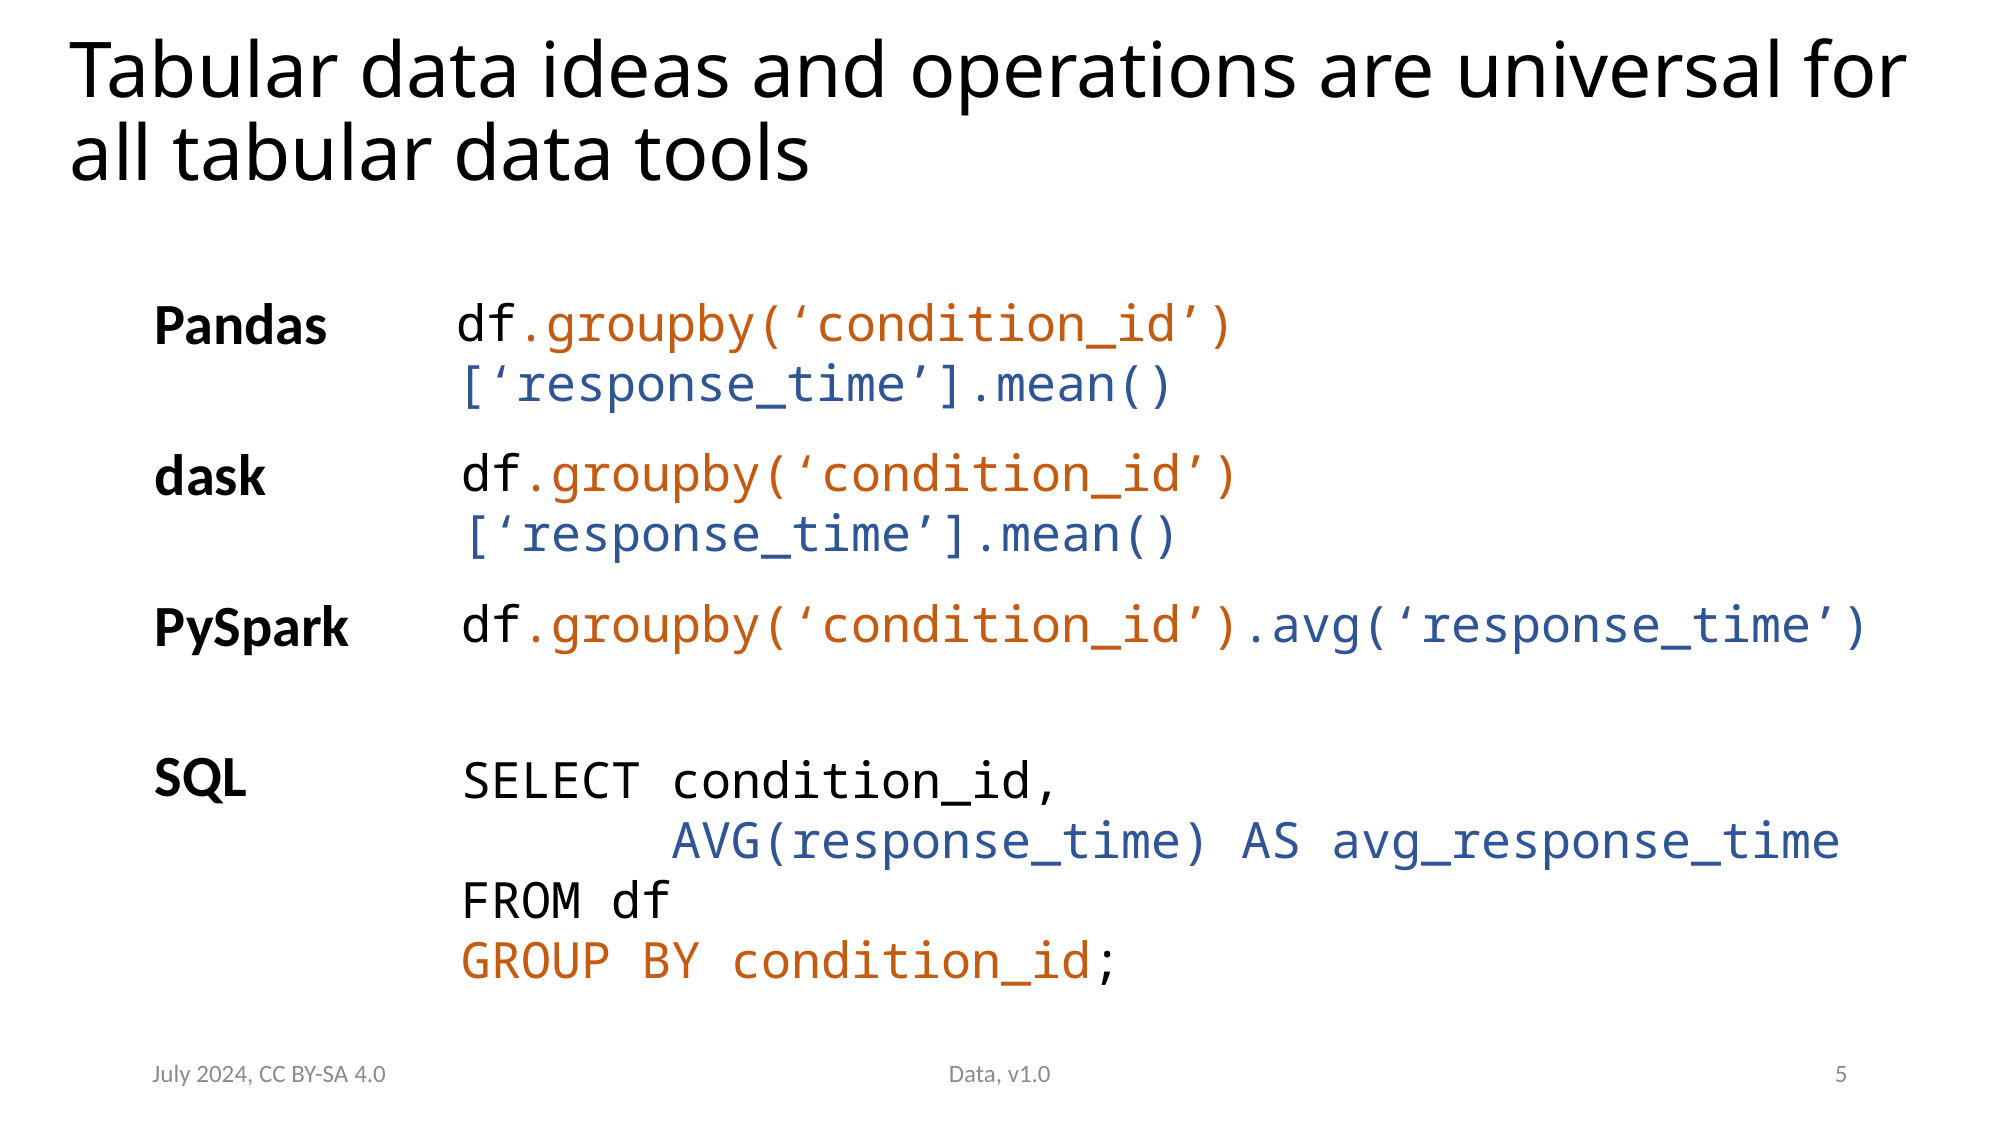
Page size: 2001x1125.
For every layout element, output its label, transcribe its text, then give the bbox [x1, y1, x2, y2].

title Tabular data ideas and operations are universal for all tabular data tools [55, 23, 1934, 206]
text_box dask [139, 429, 446, 515]
text_box SELECT condition_id, AVG(response_time) AS avg_response_time FROM df GROUP BY condition_id; [446, 740, 1906, 996]
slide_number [137, 1042, 588, 1103]
text_box Pandas [139, 278, 373, 364]
text_box df.groupby(‘condition_id’).avg(‘response_time’) [446, 584, 1906, 660]
text_box df.groupby(‘condition_id’)[‘response_time’].mean() [446, 433, 1906, 569]
text_box PySpark [139, 580, 446, 665]
footer Data, v1.0 [662, 1042, 1338, 1103]
text_box df.groupby(‘condition_id’)[‘response_time’].mean() [441, 283, 1900, 419]
text_box SQL [139, 730, 446, 816]
slide_number 5 [1412, 1042, 1863, 1103]
